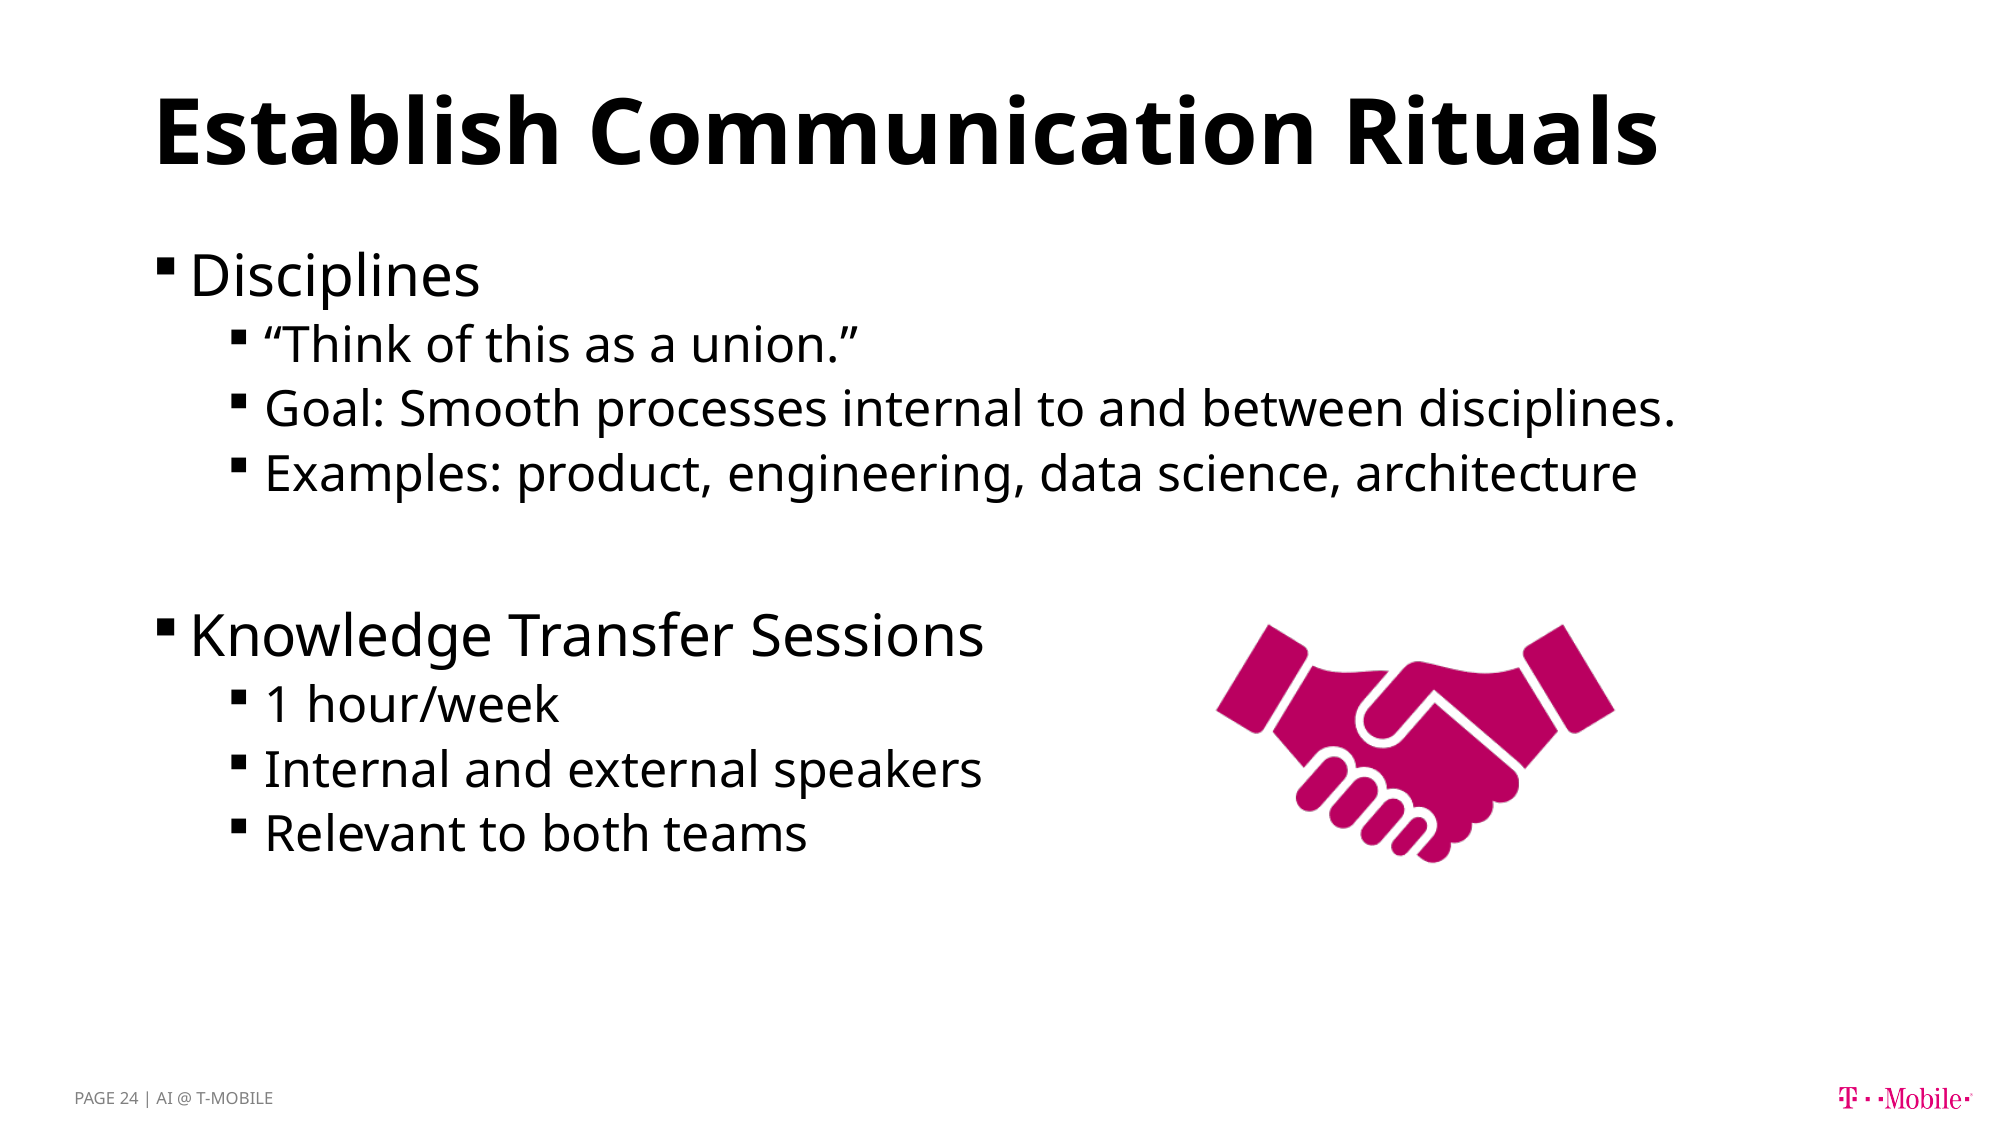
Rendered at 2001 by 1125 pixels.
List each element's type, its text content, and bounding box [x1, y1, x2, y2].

picture [1195, 524, 1636, 964]
picture [1827, 1069, 1983, 1121]
list Disciplines “Think of this as a union.” Goal: Smooth processes internal to and between disciplines. Examples: product, engineering, data science, architecture Knowledge Transfer Sessions 1 hour/week Internal and external speakers Relevant to both teams [137, 238, 1863, 1014]
title Establish Communication Rituals [137, 59, 1863, 210]
